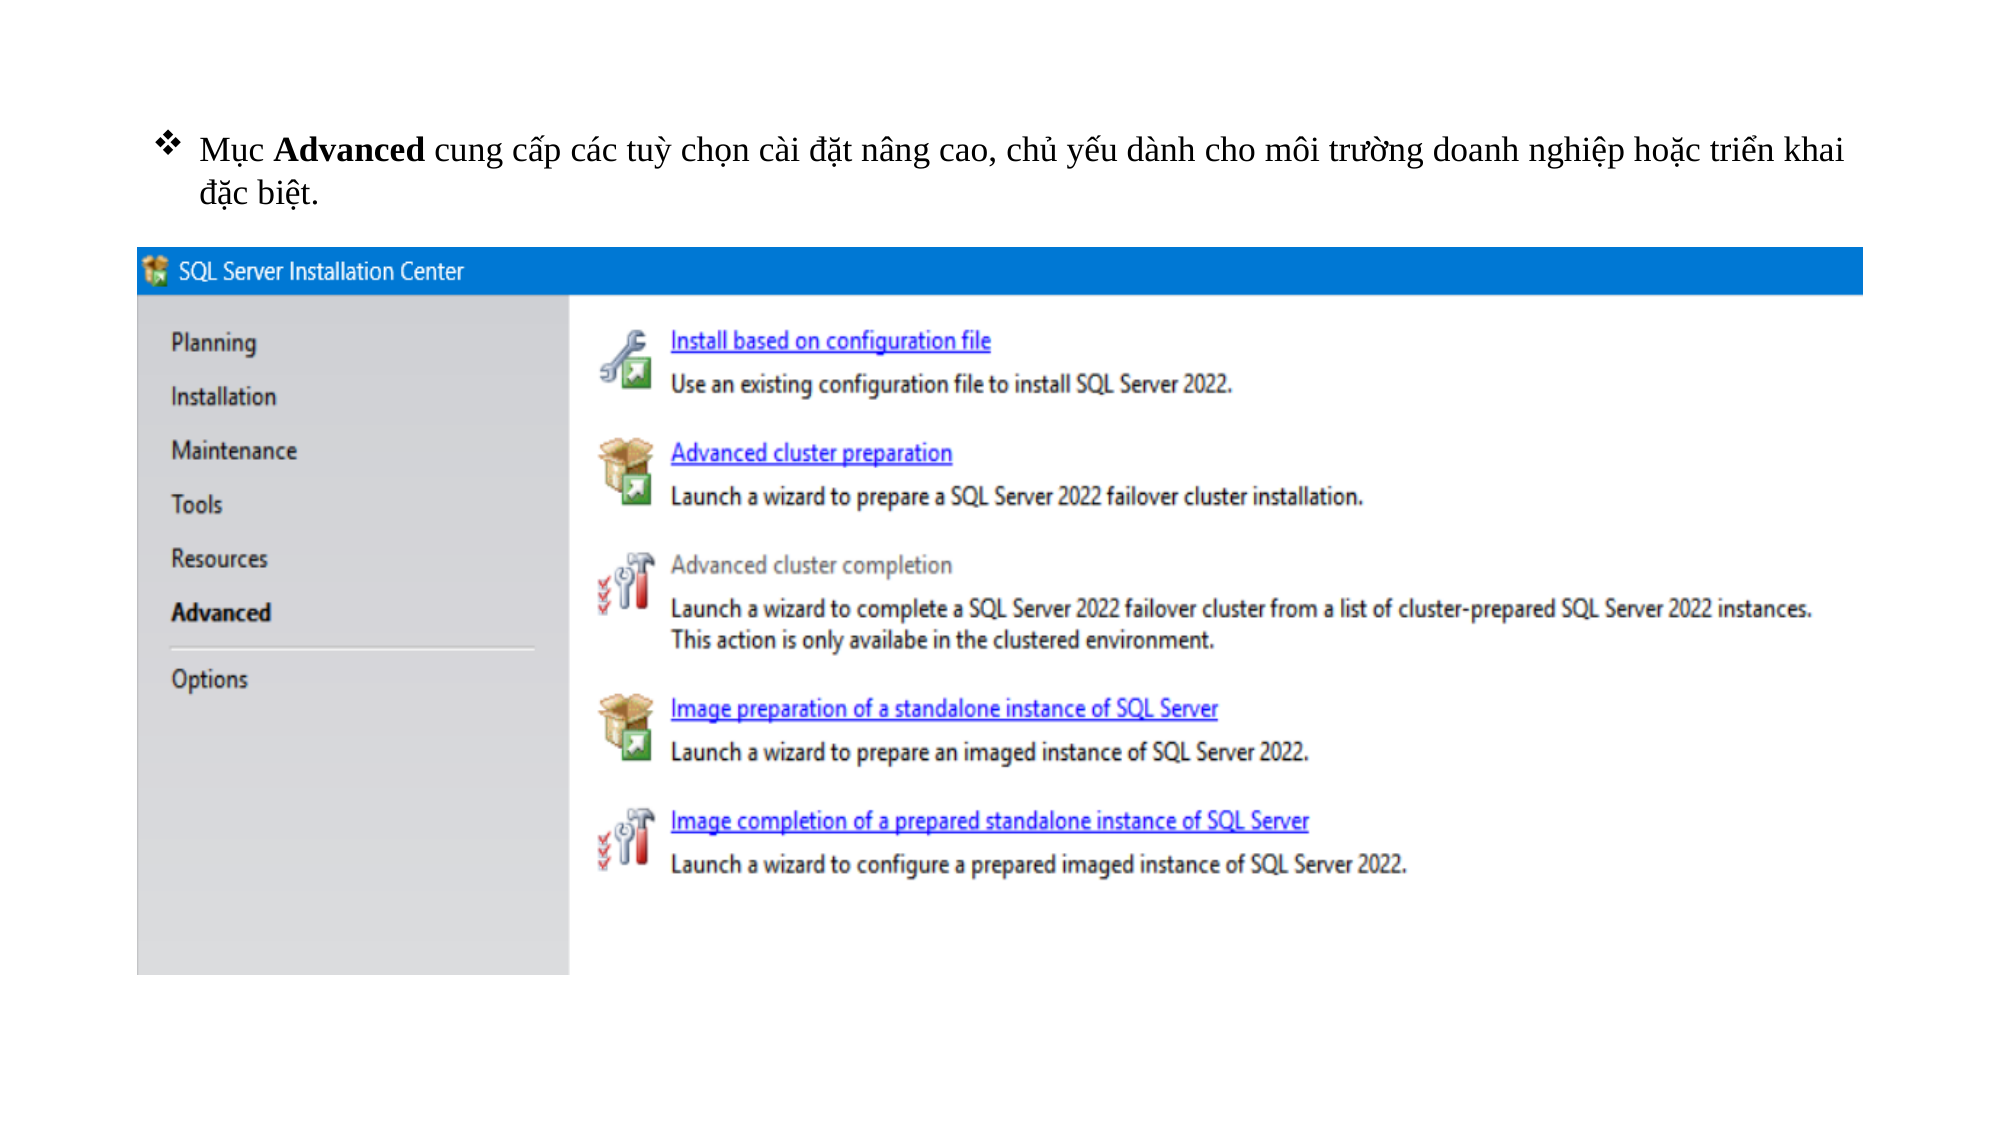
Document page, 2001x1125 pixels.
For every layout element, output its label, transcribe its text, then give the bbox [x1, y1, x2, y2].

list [136, 247, 1863, 975]
title Mục Advanced cung cấp các tuỳ chọn cài đặt nâng cao, chủ yếu dành cho môi trường doanh nghiệp hoặc triển khai đặc biệt. [137, 59, 1863, 247]
